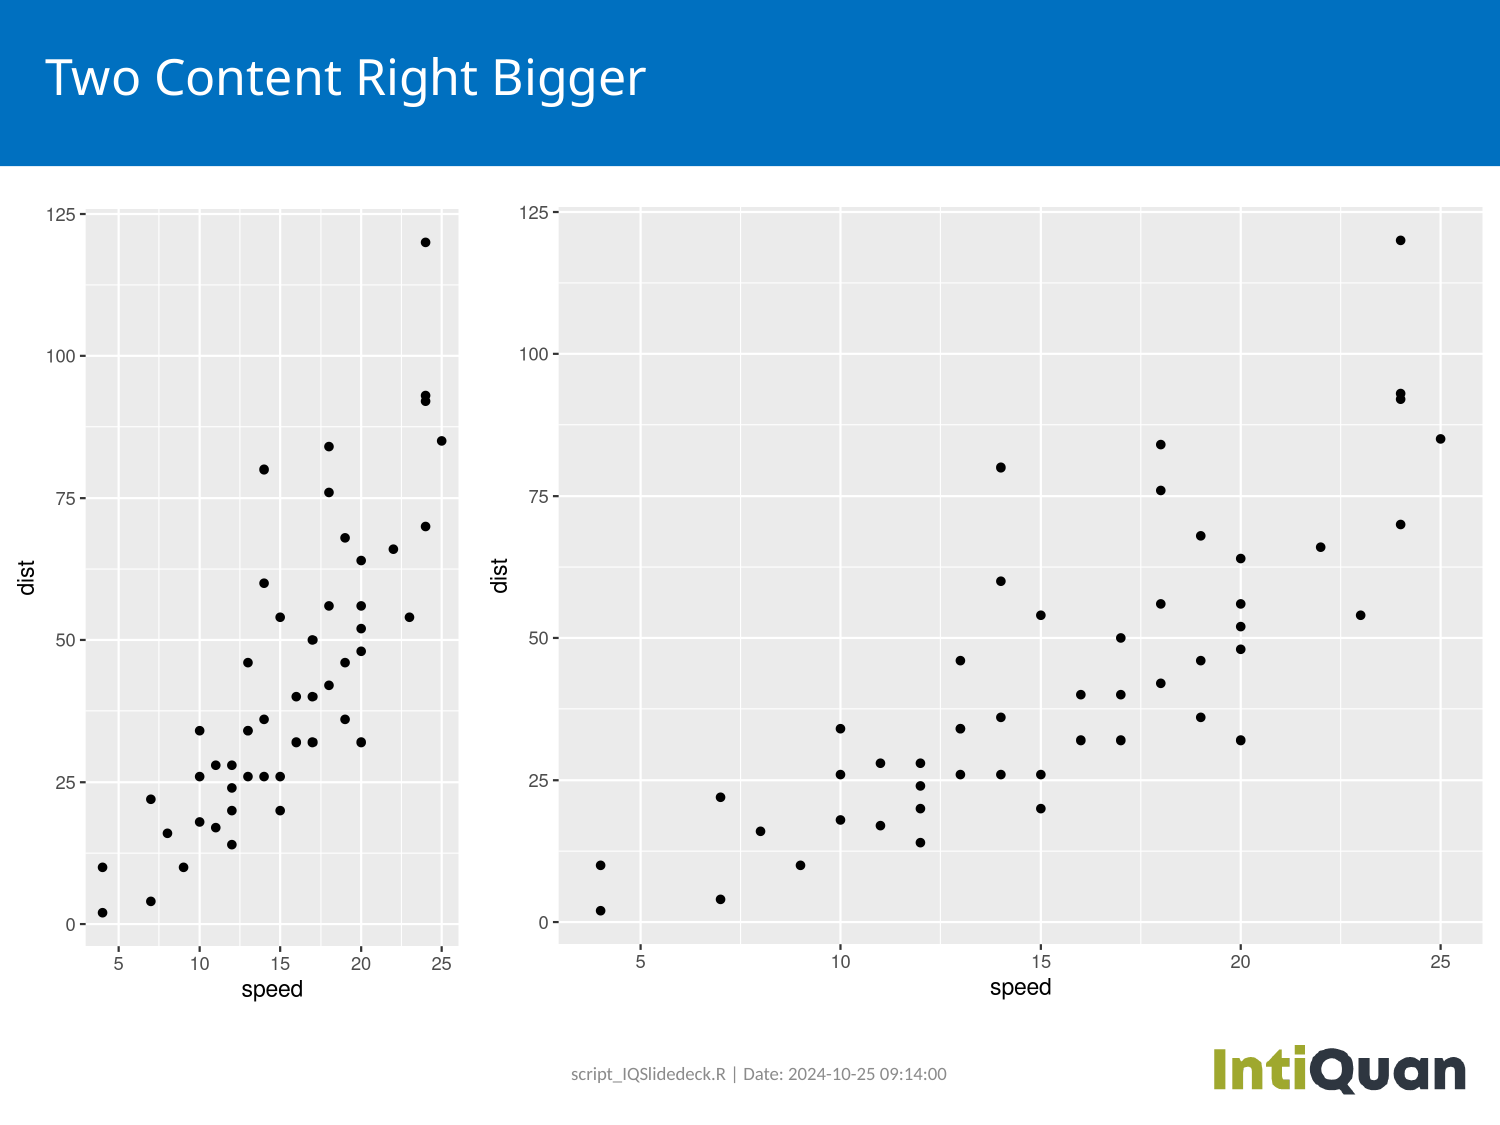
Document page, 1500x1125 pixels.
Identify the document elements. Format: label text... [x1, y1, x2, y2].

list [5, 197, 470, 1014]
picture [1211, 1039, 1466, 1101]
title Two Content Right Bigger [0, 0, 1500, 167]
footer script_IQSlidedeck.R | Date: 2024-10-25 09:14:00 [323, 1042, 1194, 1103]
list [478, 195, 1494, 1012]
